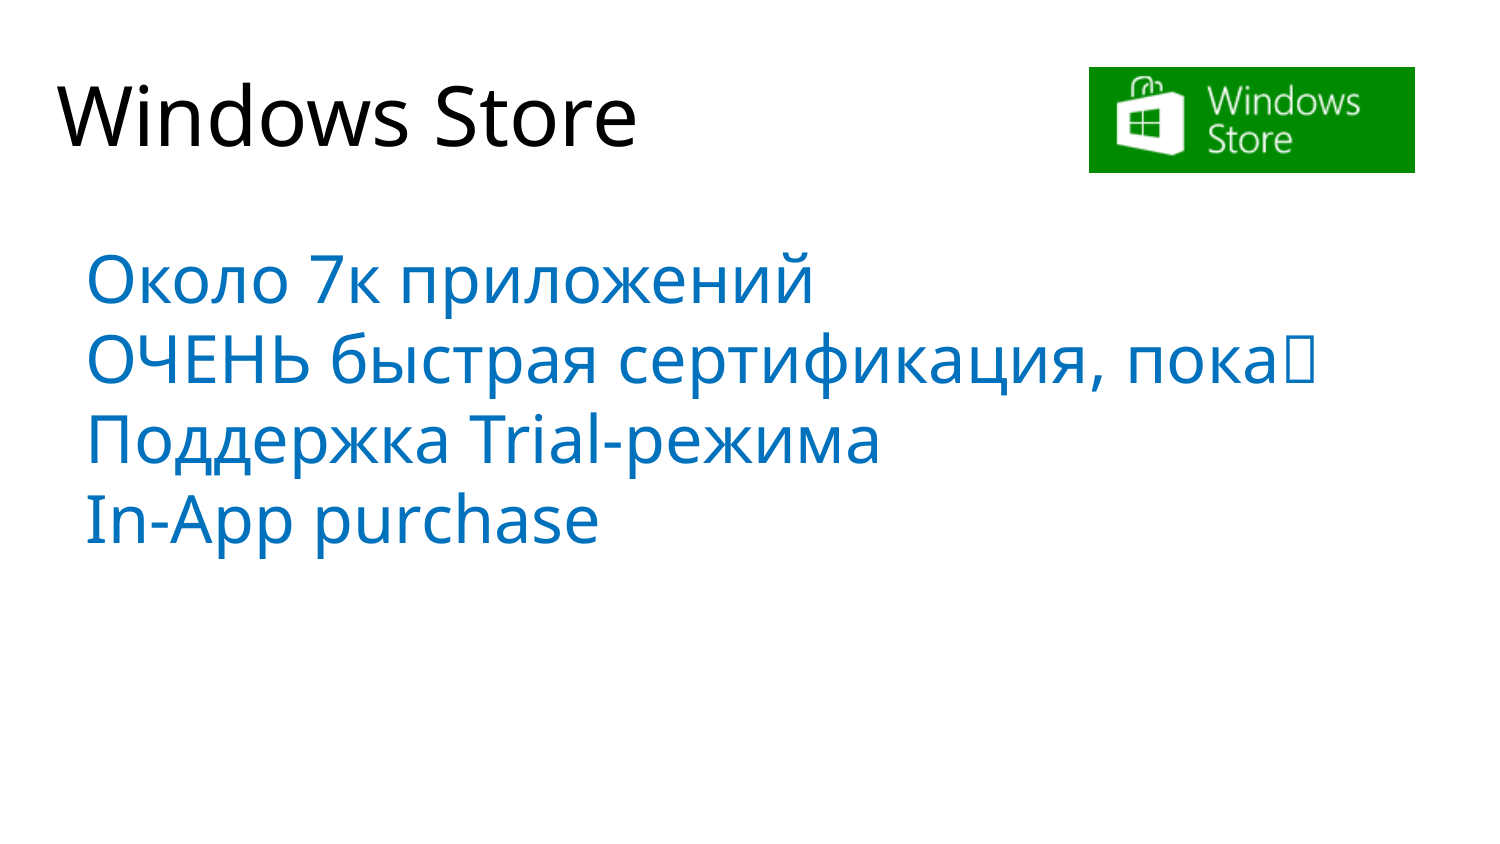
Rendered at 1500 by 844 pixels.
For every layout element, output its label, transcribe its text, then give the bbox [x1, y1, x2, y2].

title Windows Store [55, 52, 1444, 171]
text_box Около 7к приложений ОЧЕНЬ быстрая сертификация, пока Поддержка Trial-режима In-App purchase [70, 229, 1474, 565]
picture [1089, 67, 1415, 173]
